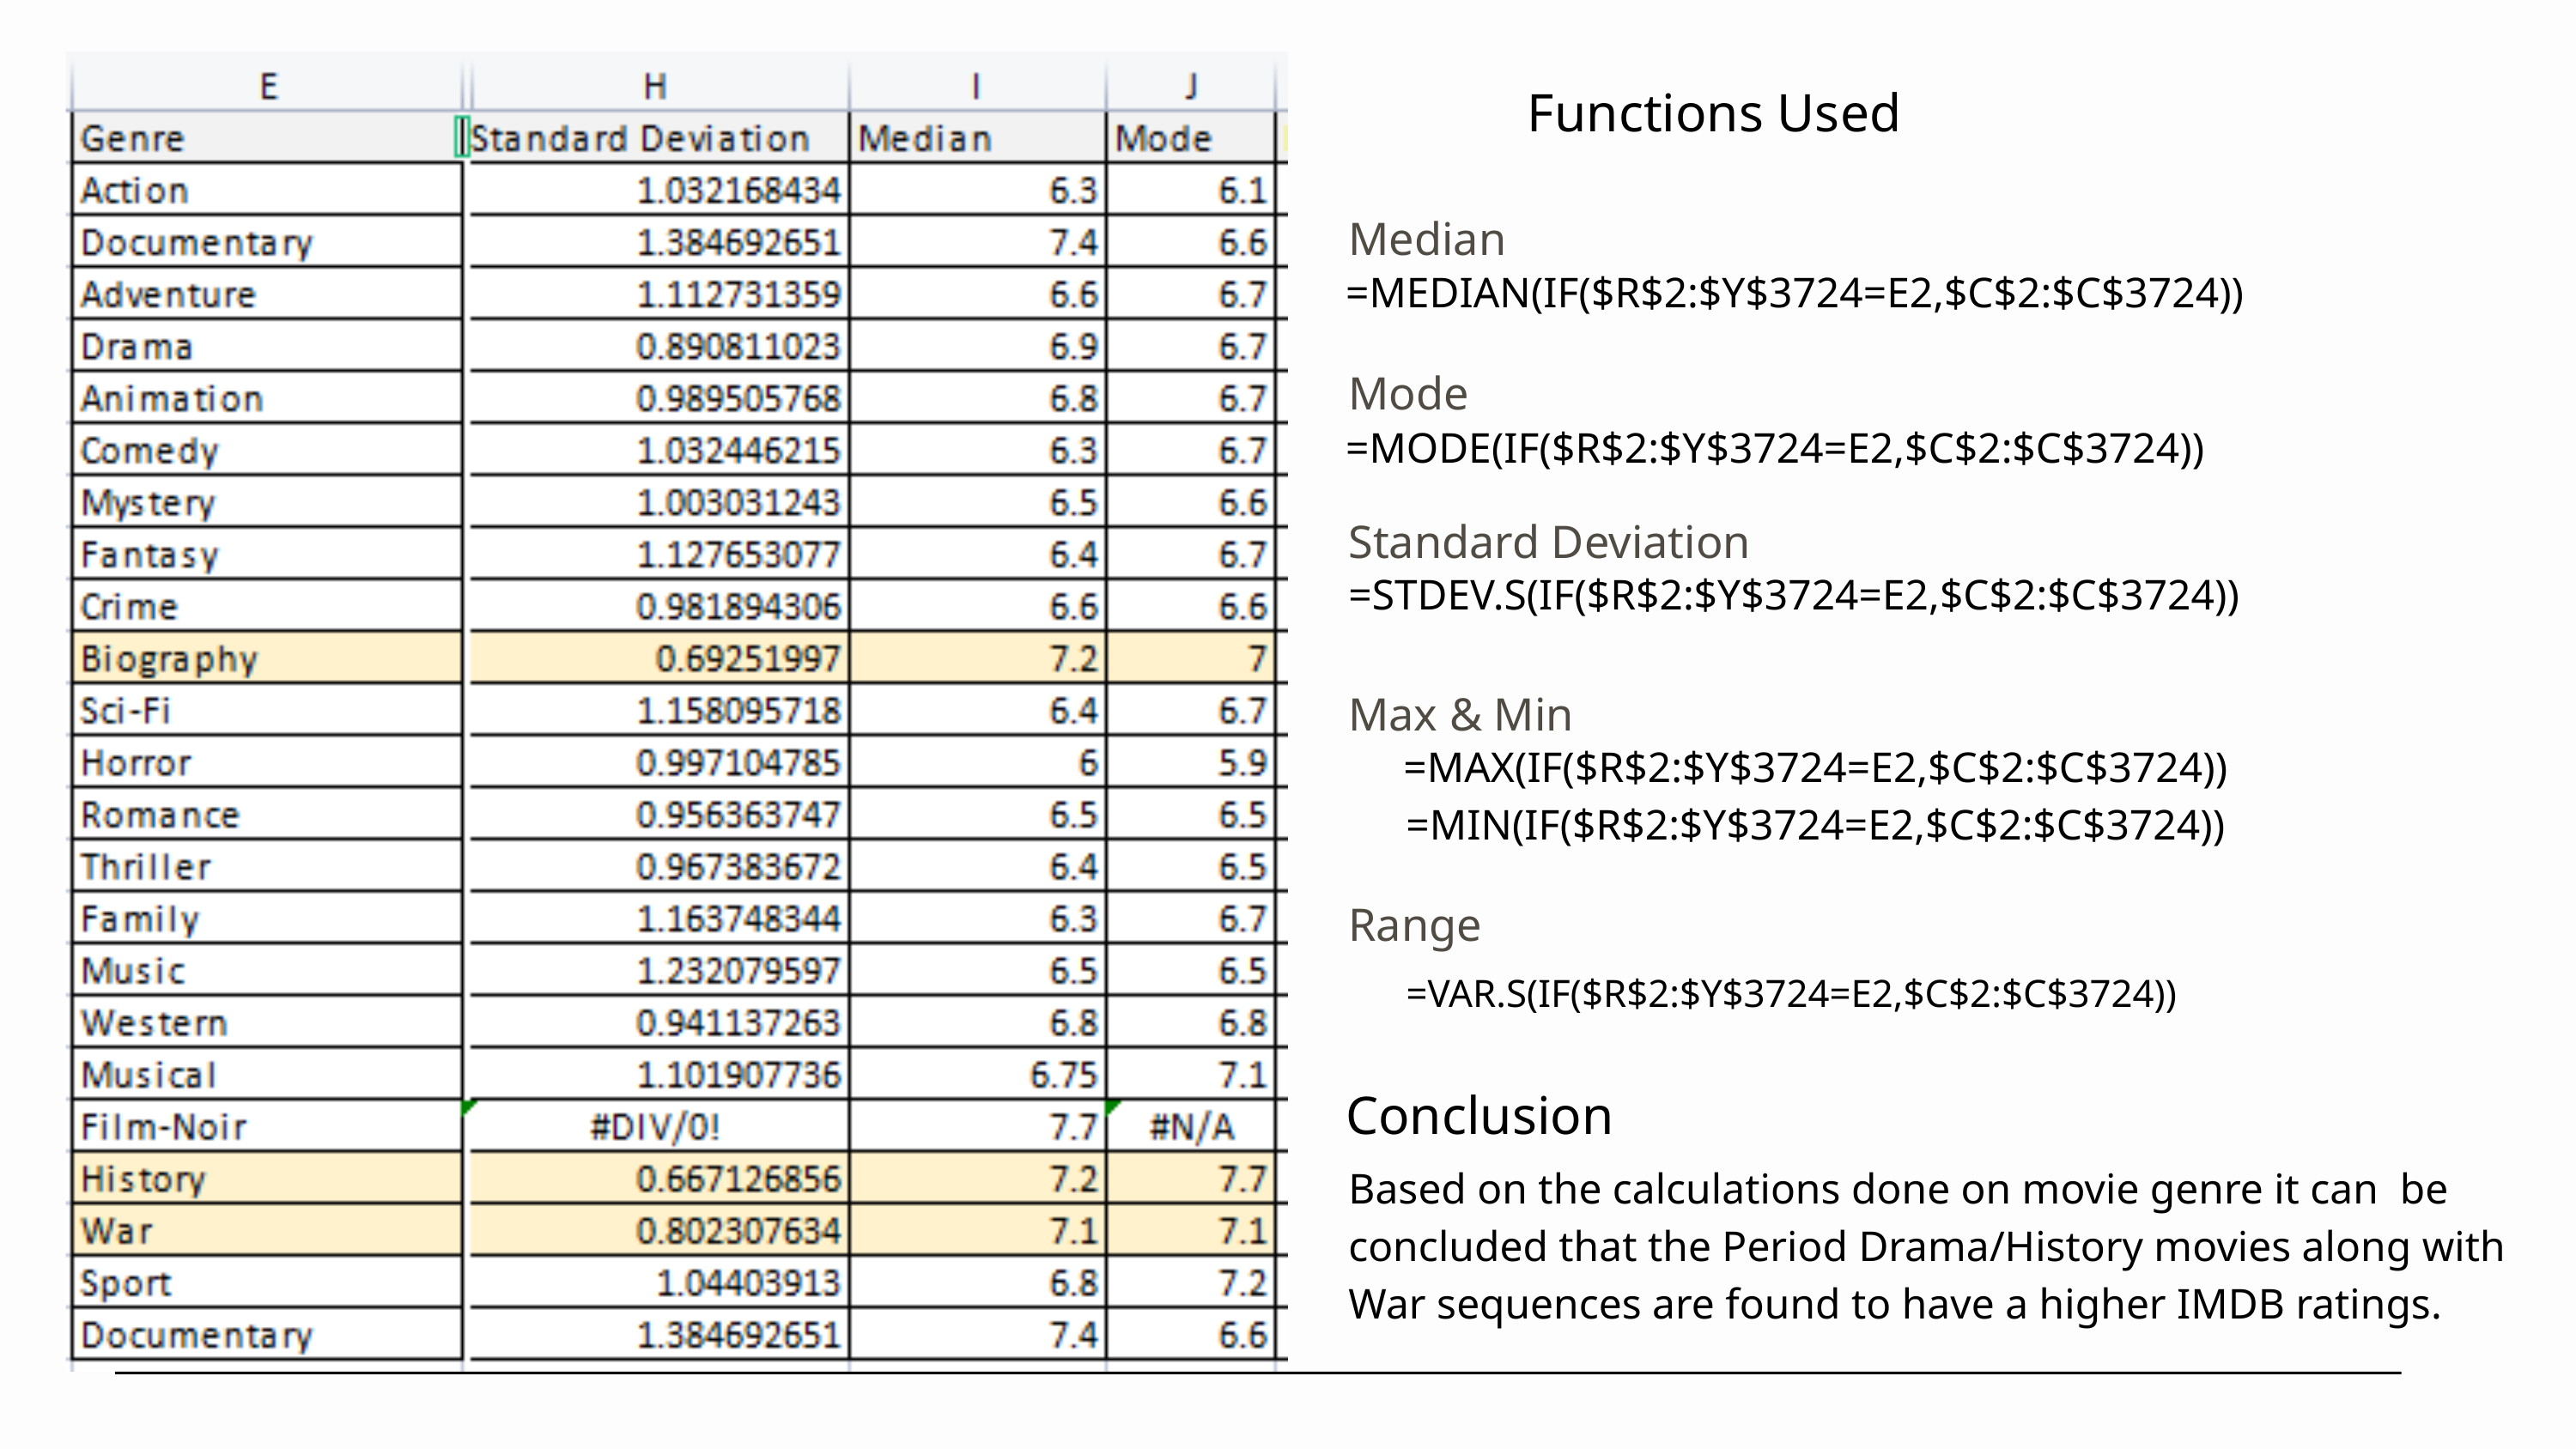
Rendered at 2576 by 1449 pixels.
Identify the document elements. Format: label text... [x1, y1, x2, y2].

text_box =MAX(IF($R$2:$Y$3724=E2,$C$2:$C$3724)) =MIN(IF($R$2:$Y$3724=E2,$C$2:$C$3724)) [1346, 733, 2287, 849]
text_box Standard Deviation [1348, 505, 1875, 561]
text_box Based on the calculations done on movie genre it can be concluded that the Period Drama/History movies along with War sequences are found to have a higher IMDB ratings. [1348, 1154, 2537, 1327]
text_box Functions Used [1527, 70, 2249, 142]
text_box Median [1348, 201, 1707, 264]
text_box =MODE(IF($R$2:$Y$3724=E2,$C$2:$C$3724)) [1346, 413, 2399, 471]
text_box [65, 52, 1289, 1372]
text_box Mode [1348, 356, 1707, 413]
text_box =MEDIAN(IF($R$2:$Y$3724=E2,$C$2:$C$3724)) [1346, 258, 2399, 317]
text_box Max & Min [1348, 677, 1875, 740]
text_box Range [1348, 887, 1875, 950]
text_box Conclusion [1346, 1071, 2068, 1145]
text_box =VAR.S(IF($R$2:$Y$3724=E2,$C$2:$C$3724)) [1348, 961, 2235, 1015]
text_box =STDEV.S(IF($R$2:$Y$3724=E2,$C$2:$C$3724)) [1348, 561, 2402, 619]
